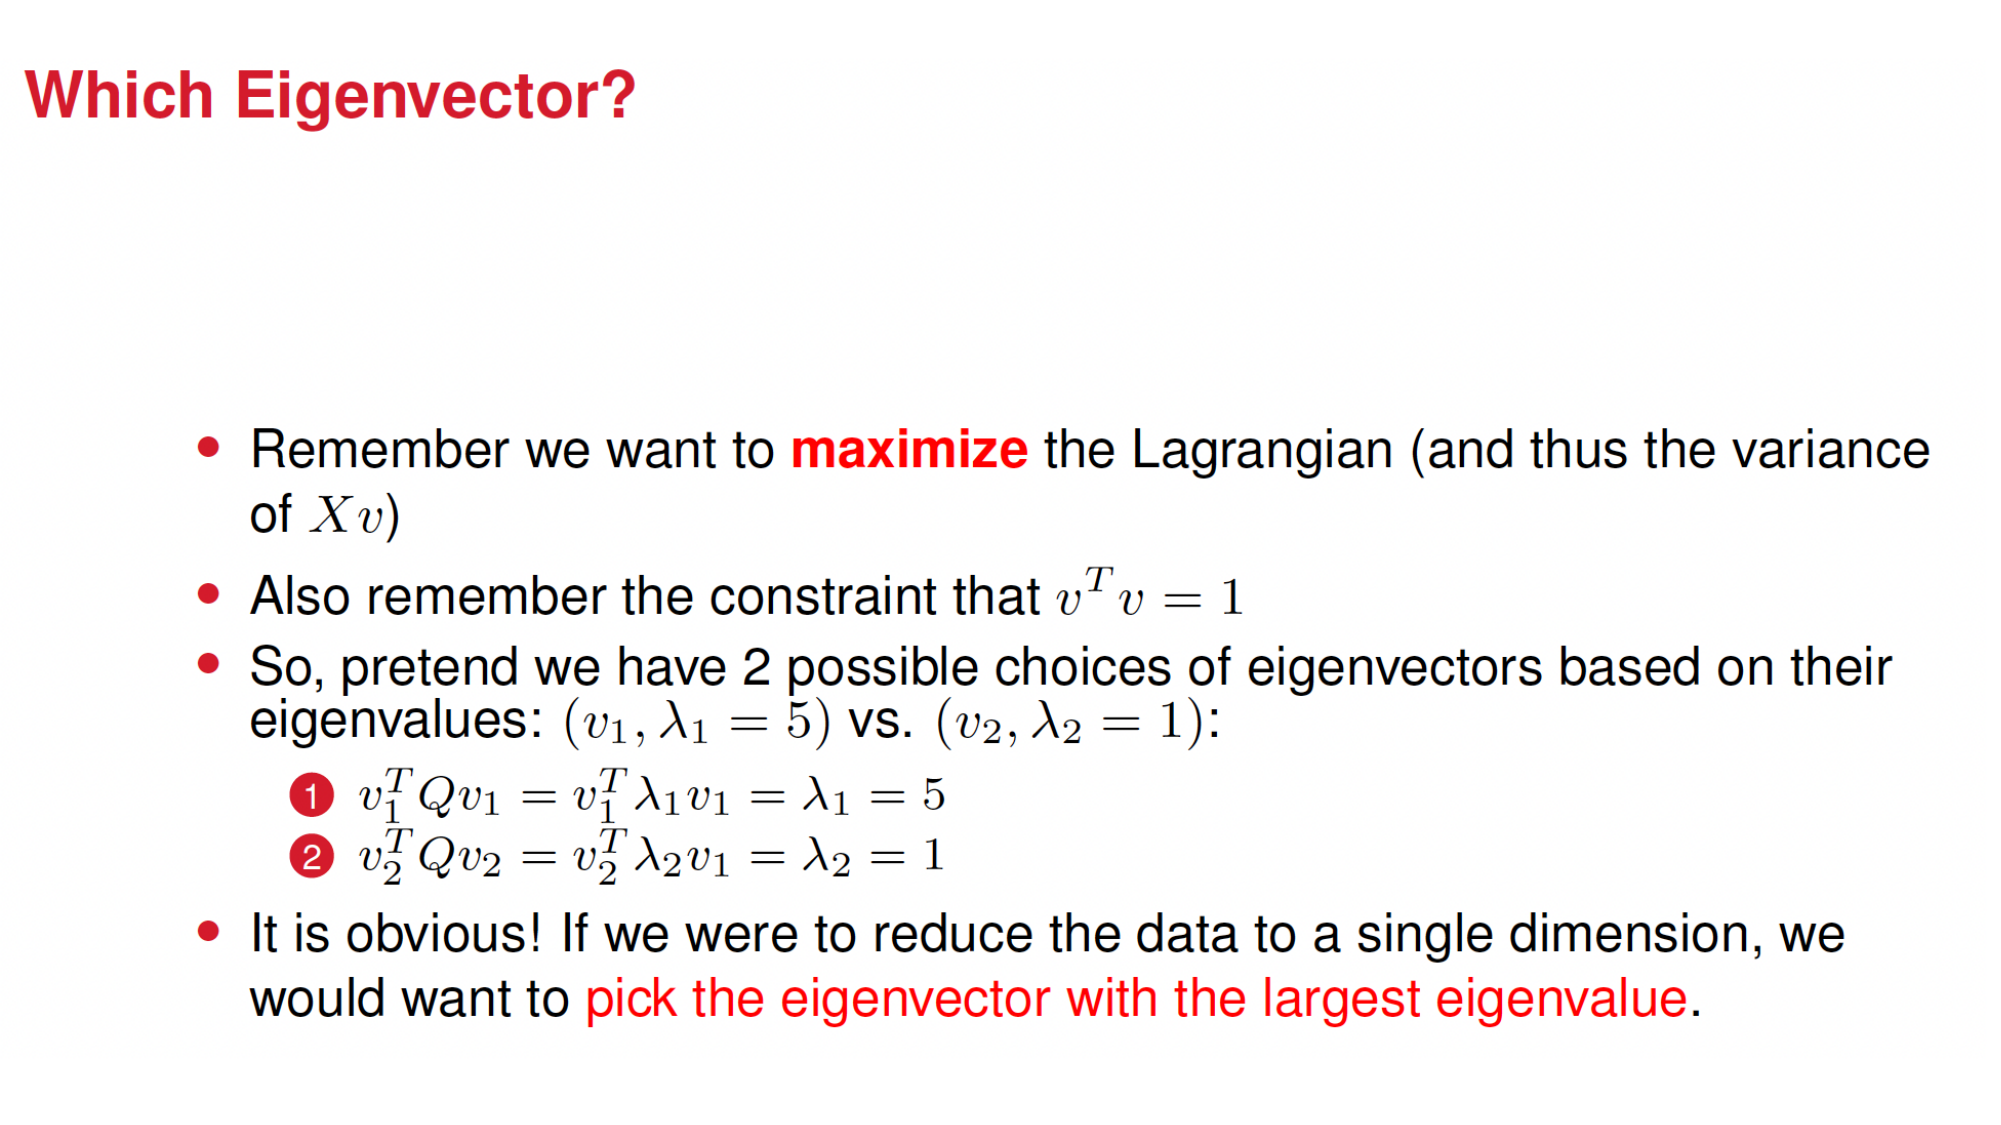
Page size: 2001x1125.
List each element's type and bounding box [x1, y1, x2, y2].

picture [0, 58, 1987, 1060]
